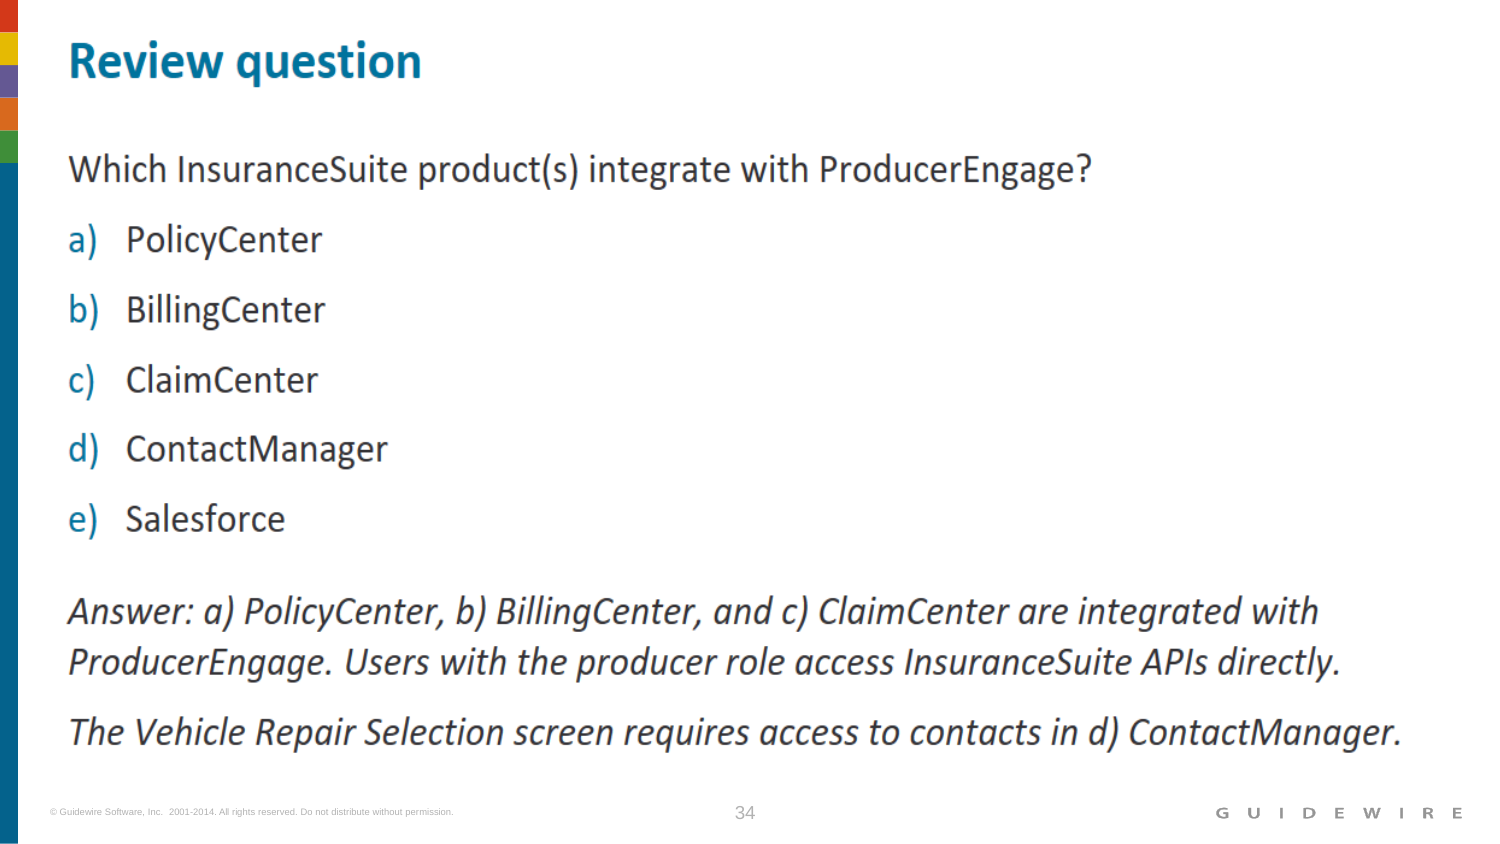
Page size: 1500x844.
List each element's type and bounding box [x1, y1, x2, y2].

picture [63, 34, 1457, 775]
picture [1215, 805, 1480, 822]
